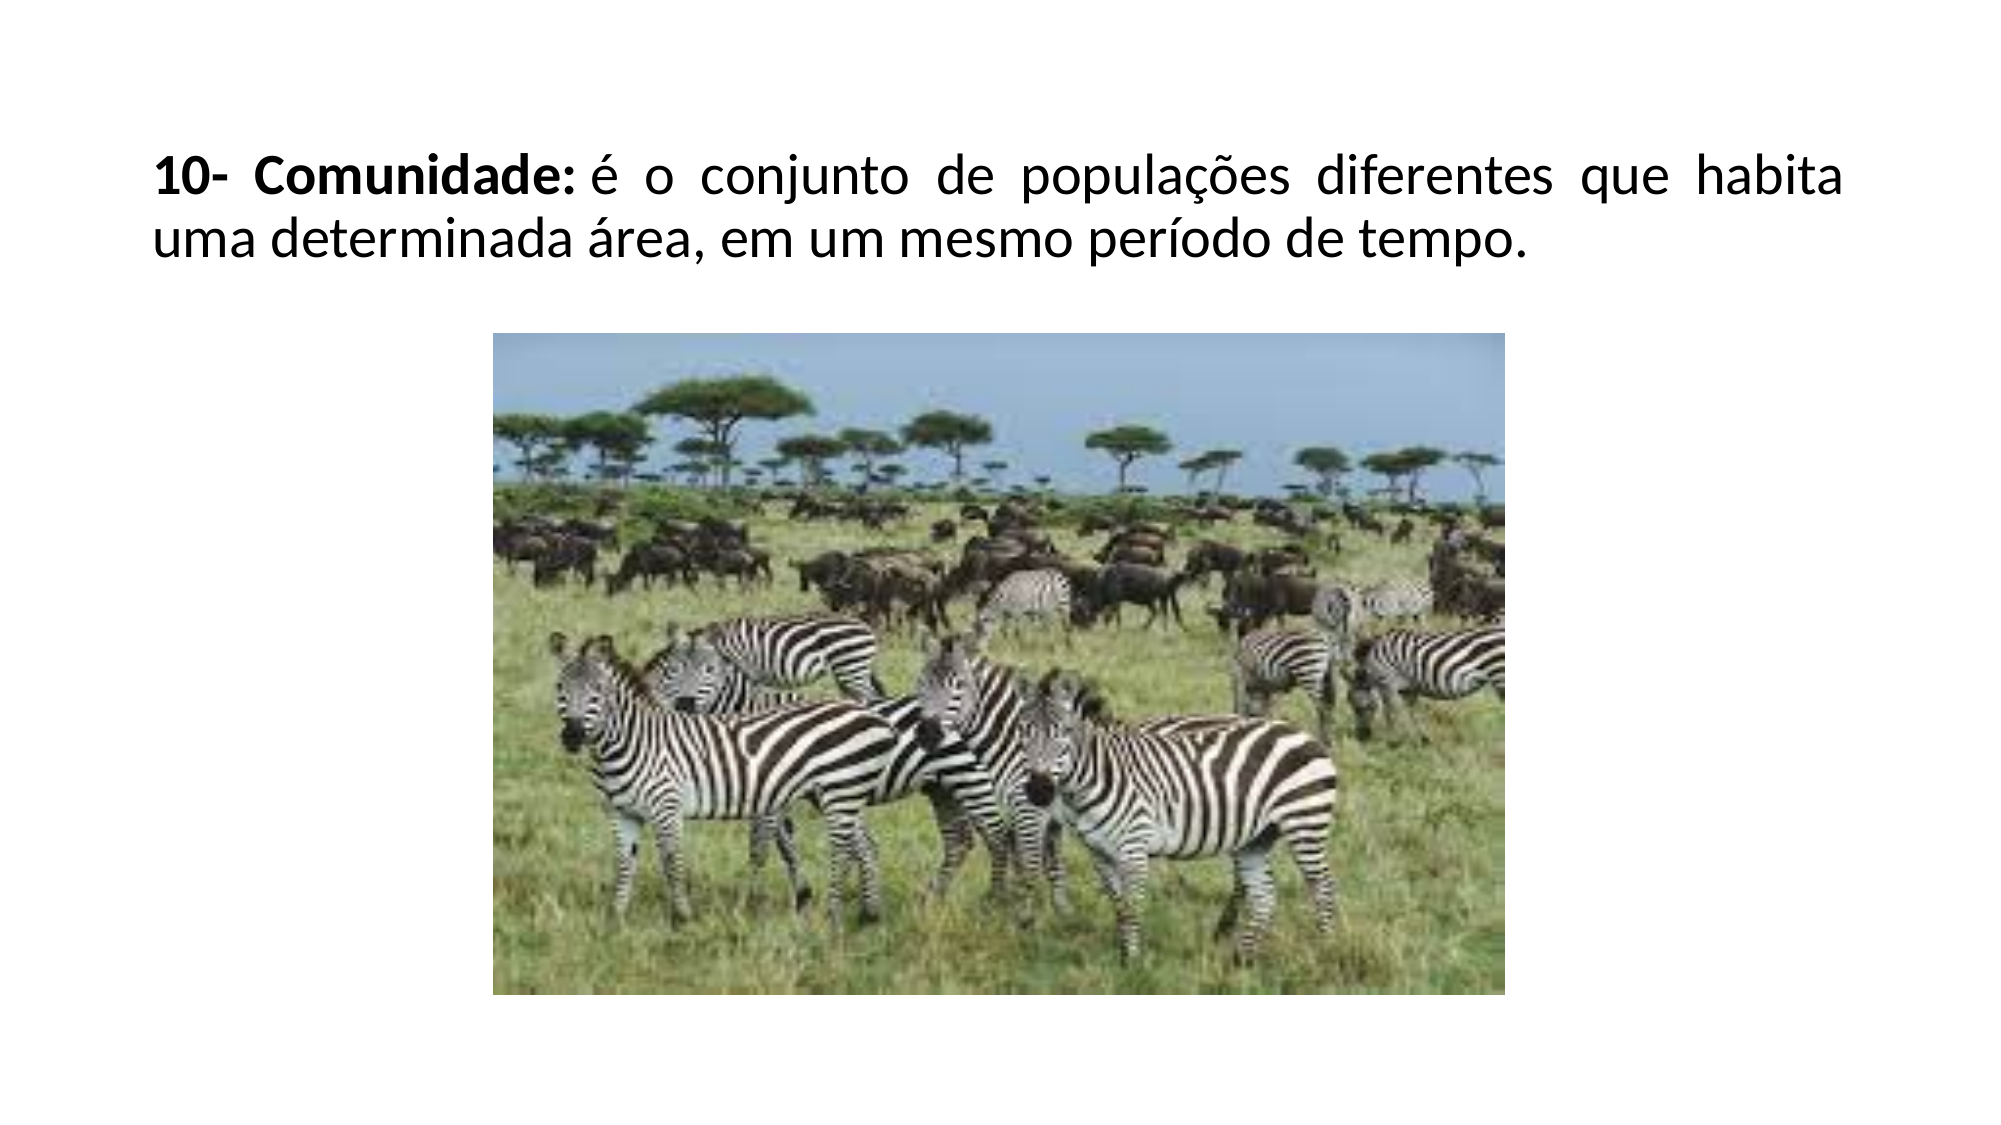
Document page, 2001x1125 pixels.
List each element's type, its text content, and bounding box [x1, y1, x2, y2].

picture [492, 333, 1505, 995]
list 10- Comunidade: é o conjunto de populações diferentes que habita uma determinada área, em um mesmo período de tempo. [137, 137, 1860, 1014]
